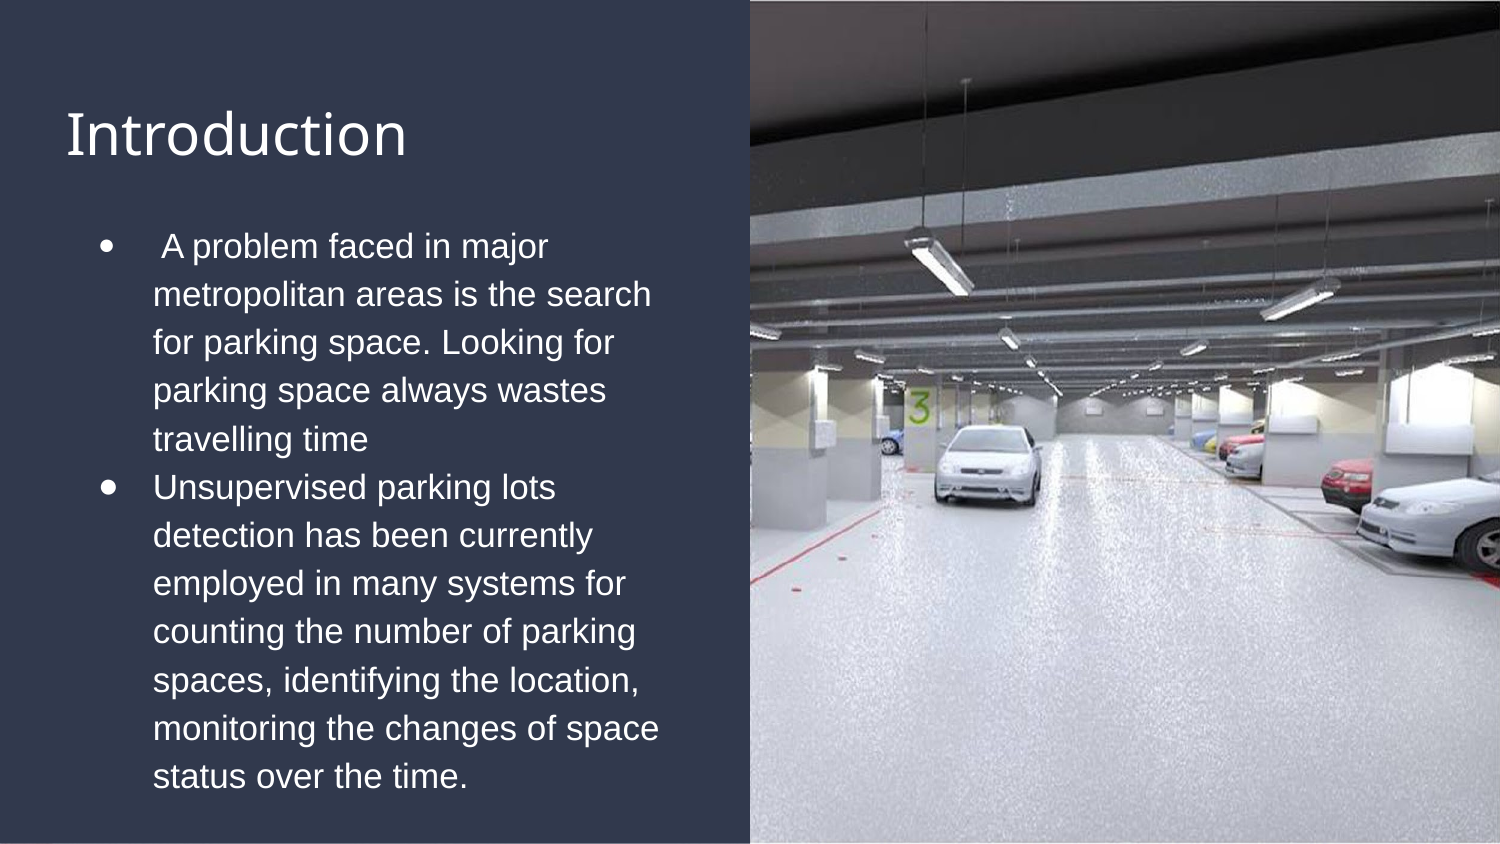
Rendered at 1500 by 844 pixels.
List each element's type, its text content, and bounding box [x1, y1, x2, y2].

title Introduction [51, 82, 659, 419]
list A problem faced in major metropolitan areas is the search for parking space. Looking for parking space always wastes travelling time Unsupervised parking lots detection has been currently employed in many systems for counting the number of parking spaces, identifying the location, monitoring the changes of space status over the time. [62, 201, 690, 800]
picture [750, 0, 1500, 844]
